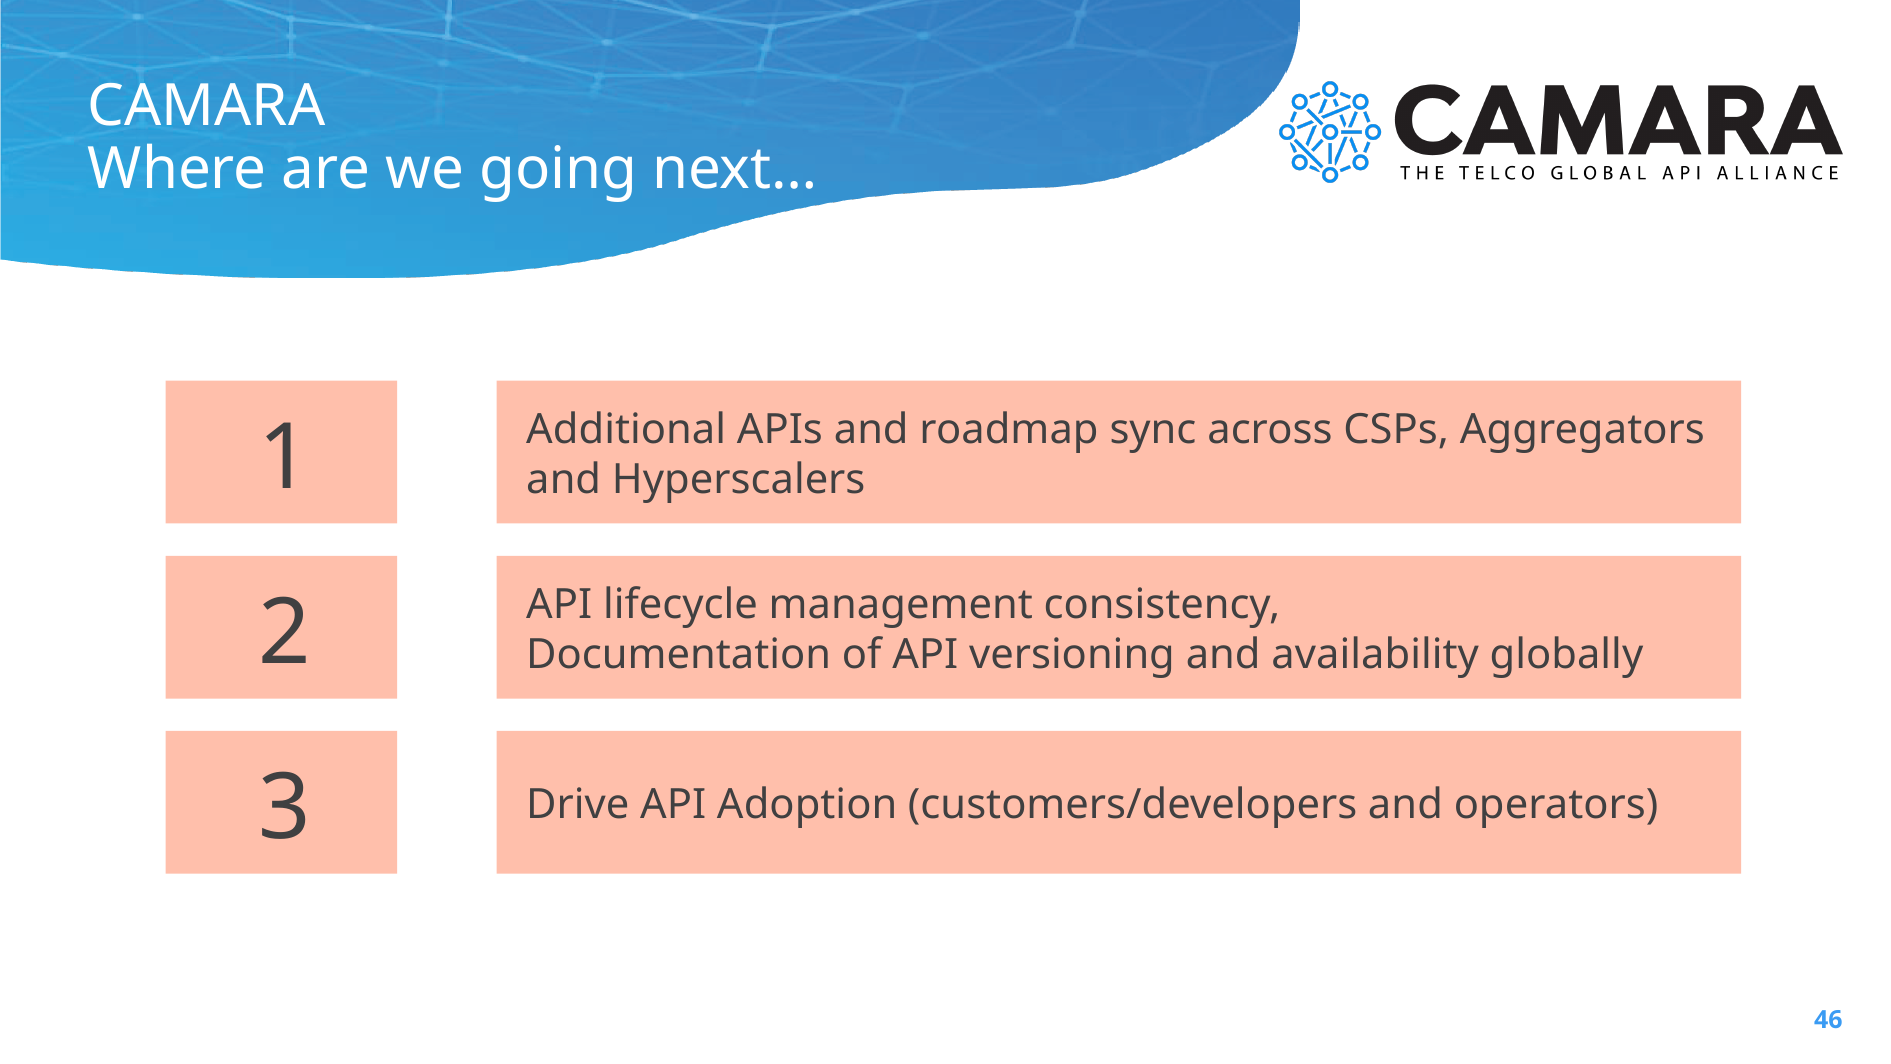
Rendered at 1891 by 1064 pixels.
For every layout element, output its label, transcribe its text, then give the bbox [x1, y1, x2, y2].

text_box 3 [165, 730, 398, 874]
text_box API lifecycle management consistency, Documentation of API versioning and availability globally [496, 555, 1742, 699]
picture [0, 0, 1300, 278]
text_box 2 [165, 555, 398, 699]
text_box Additional APIs and roadmap sync across CSPs, Aggregators and Hyperscalers [496, 380, 1742, 524]
text_box Drive API Adoption (customers/developers and operators) [496, 730, 1742, 874]
title CAMARA Where are we going next… [72, 67, 1869, 197]
text_box 1 [165, 380, 398, 524]
